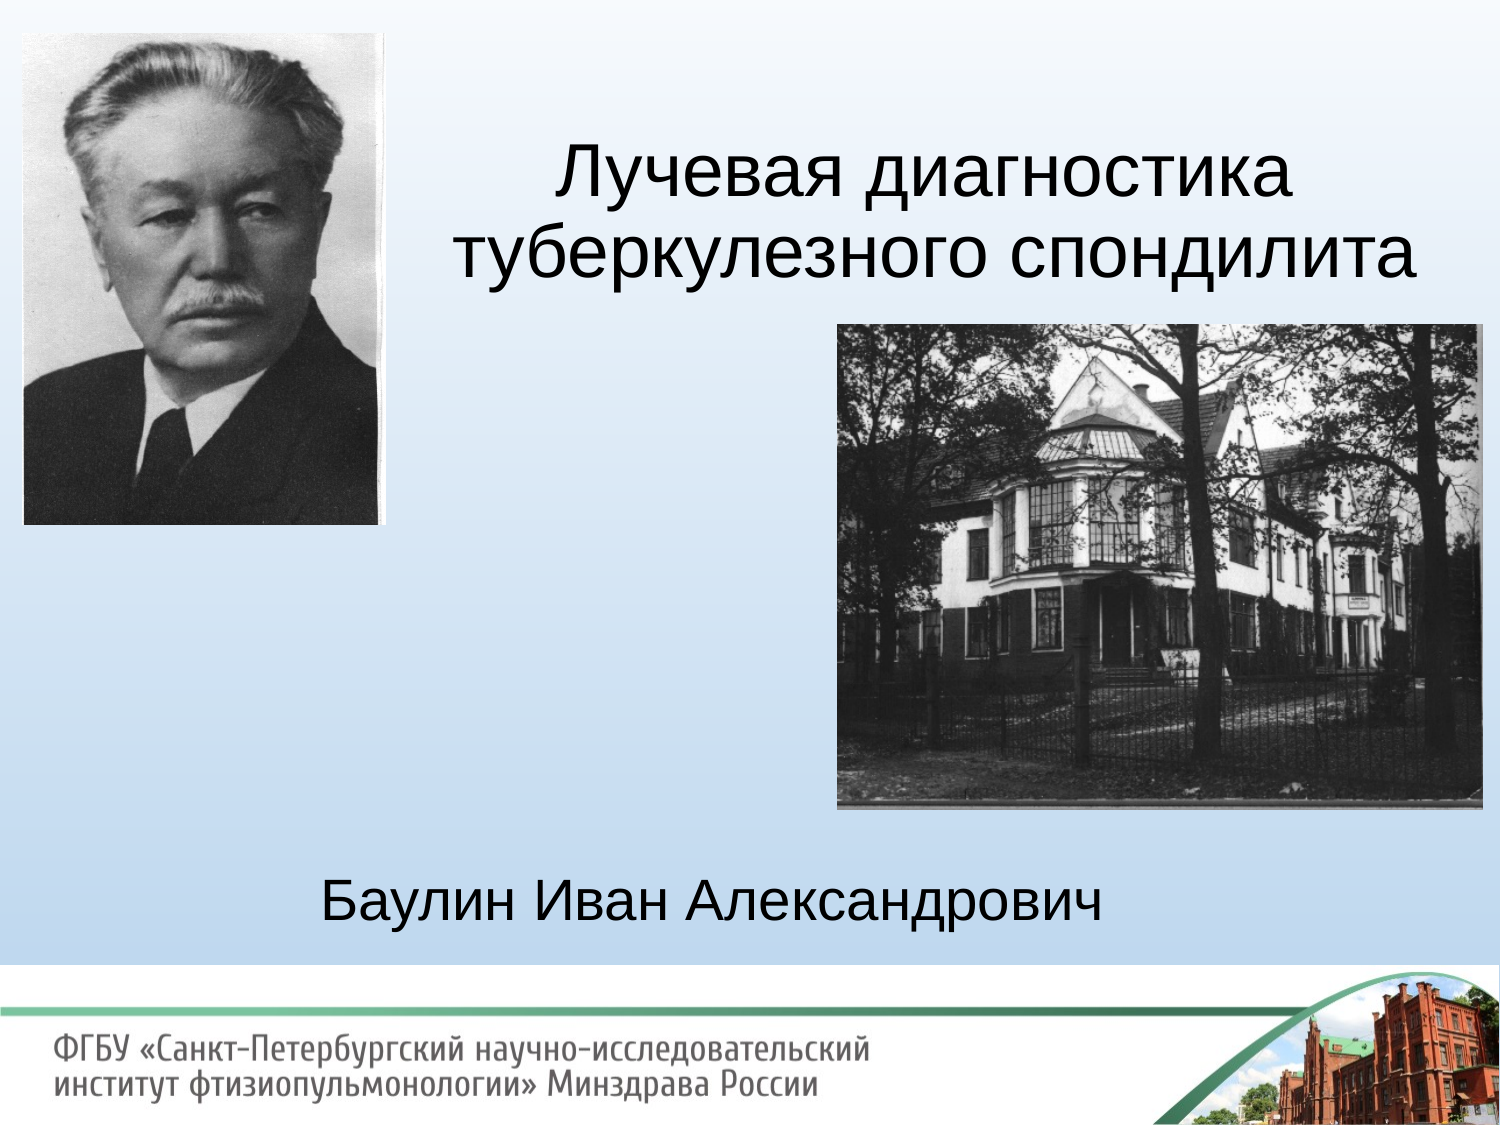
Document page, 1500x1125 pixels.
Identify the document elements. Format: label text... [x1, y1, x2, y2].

picture [0, 965, 1499, 1125]
subtitle Баулин Иван Александрович [187, 862, 1238, 946]
picture [837, 324, 1483, 810]
picture [22, 33, 386, 525]
title Лучевая диагностика туберкулезного спондилита [386, 51, 1500, 374]
